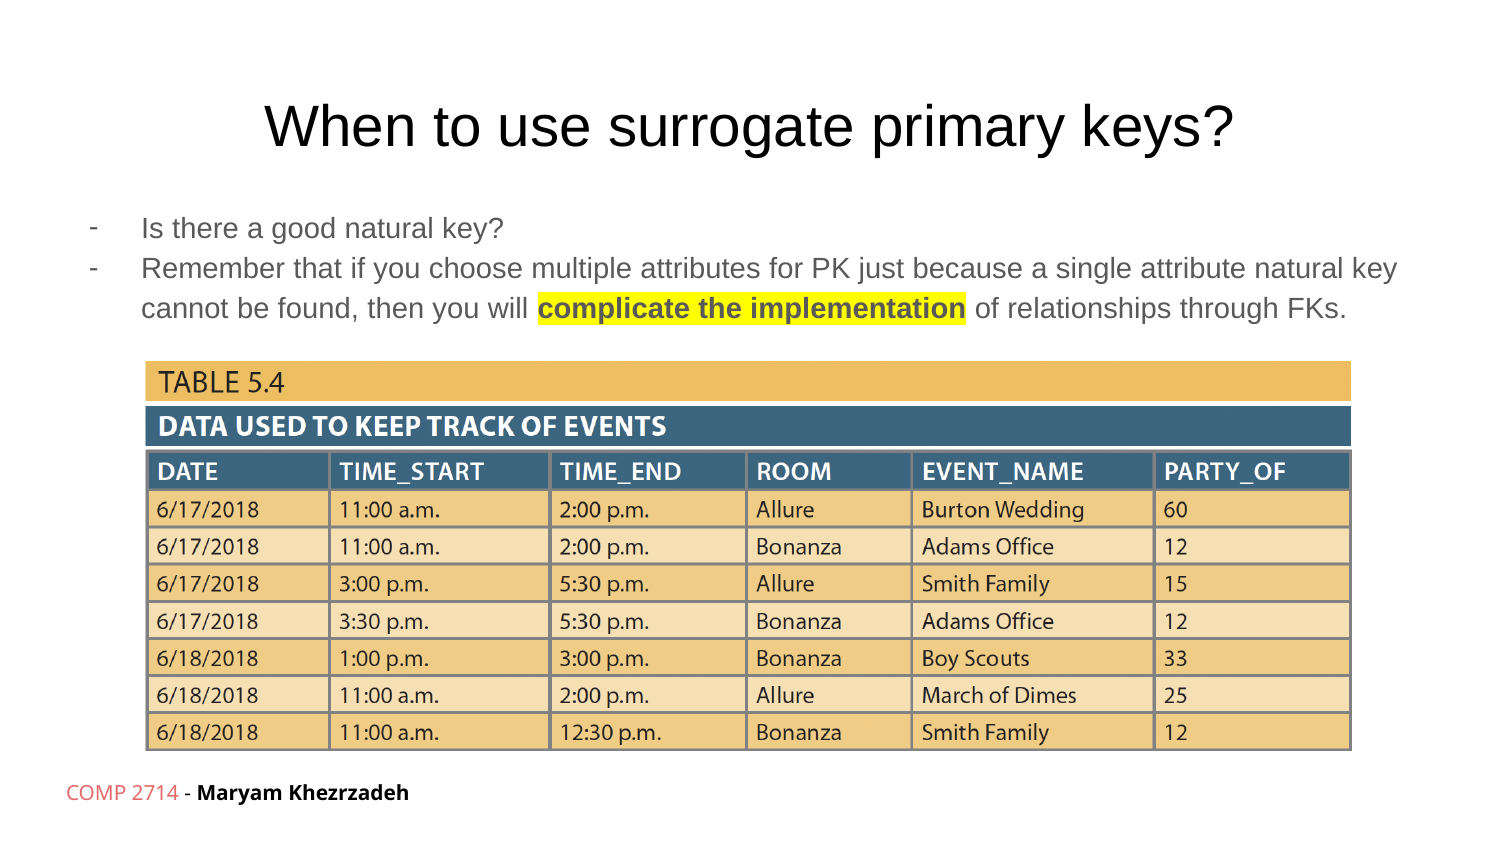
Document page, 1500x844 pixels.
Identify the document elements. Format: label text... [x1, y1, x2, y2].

title When to use surrogate primary keys? [51, 72, 1449, 167]
picture [134, 348, 1366, 766]
list Is there a good natural key? Remember that if you choose multiple attributes for PK just because a single attribute natural key cannot be found, then you will complicate the implementation of relationships through FKs. [51, 189, 1449, 328]
